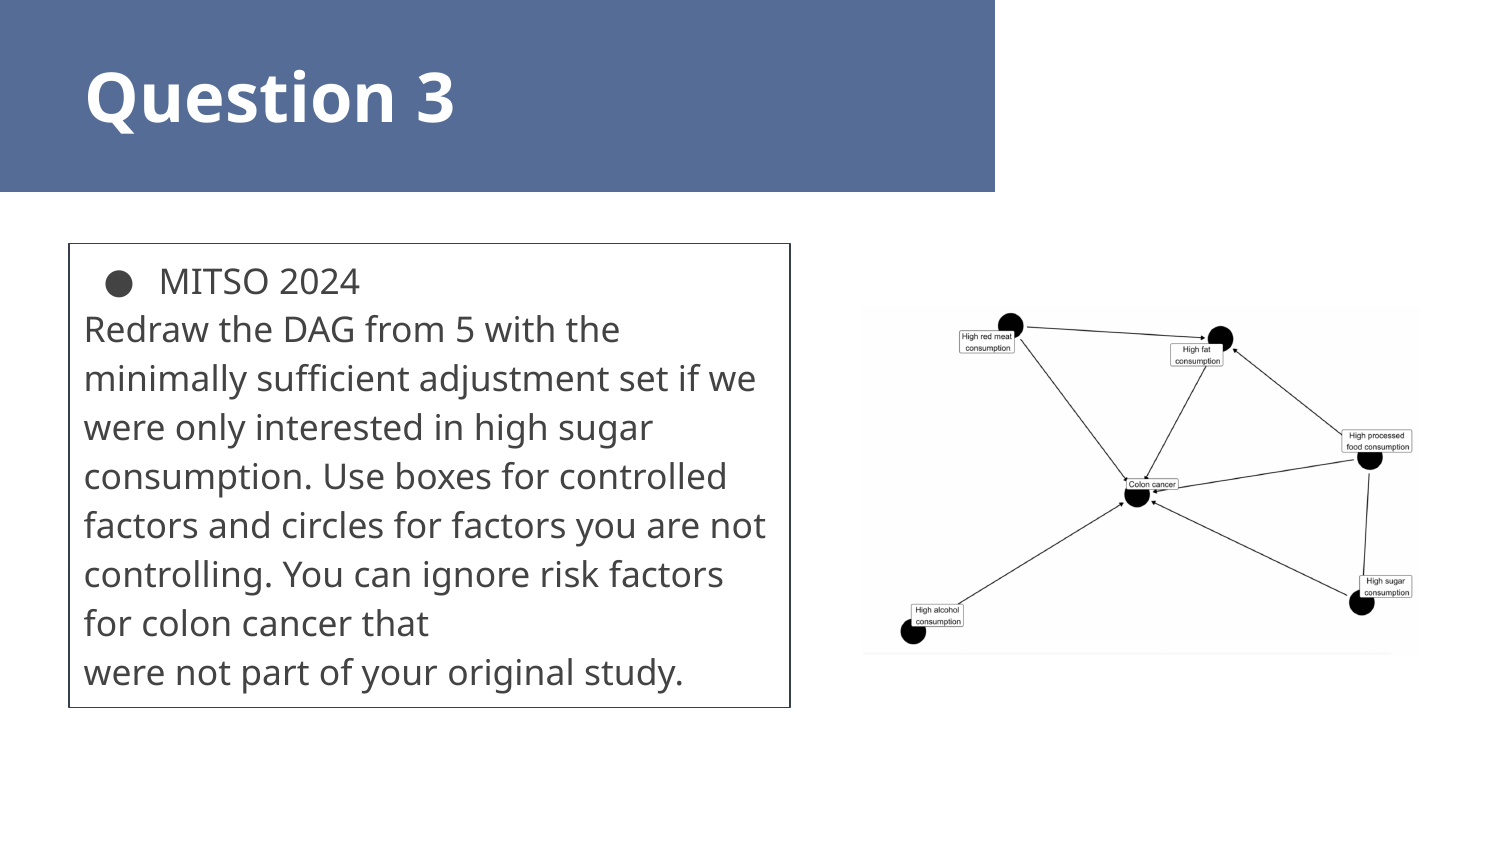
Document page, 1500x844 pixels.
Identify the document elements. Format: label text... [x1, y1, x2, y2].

text_box MITSO 2024 Redraw the DAG from 5 with the minimally sufficient adjustment set if we were only interested in high sugar consumption. Use boxes for controlled factors and circles for factors you are not controlling. You can ignore risk factors for colon cancer that were not part of your original study. [68, 243, 790, 708]
title Question 3 [69, 39, 824, 211]
picture [861, 305, 1421, 655]
text_box [0, 0, 995, 192]
